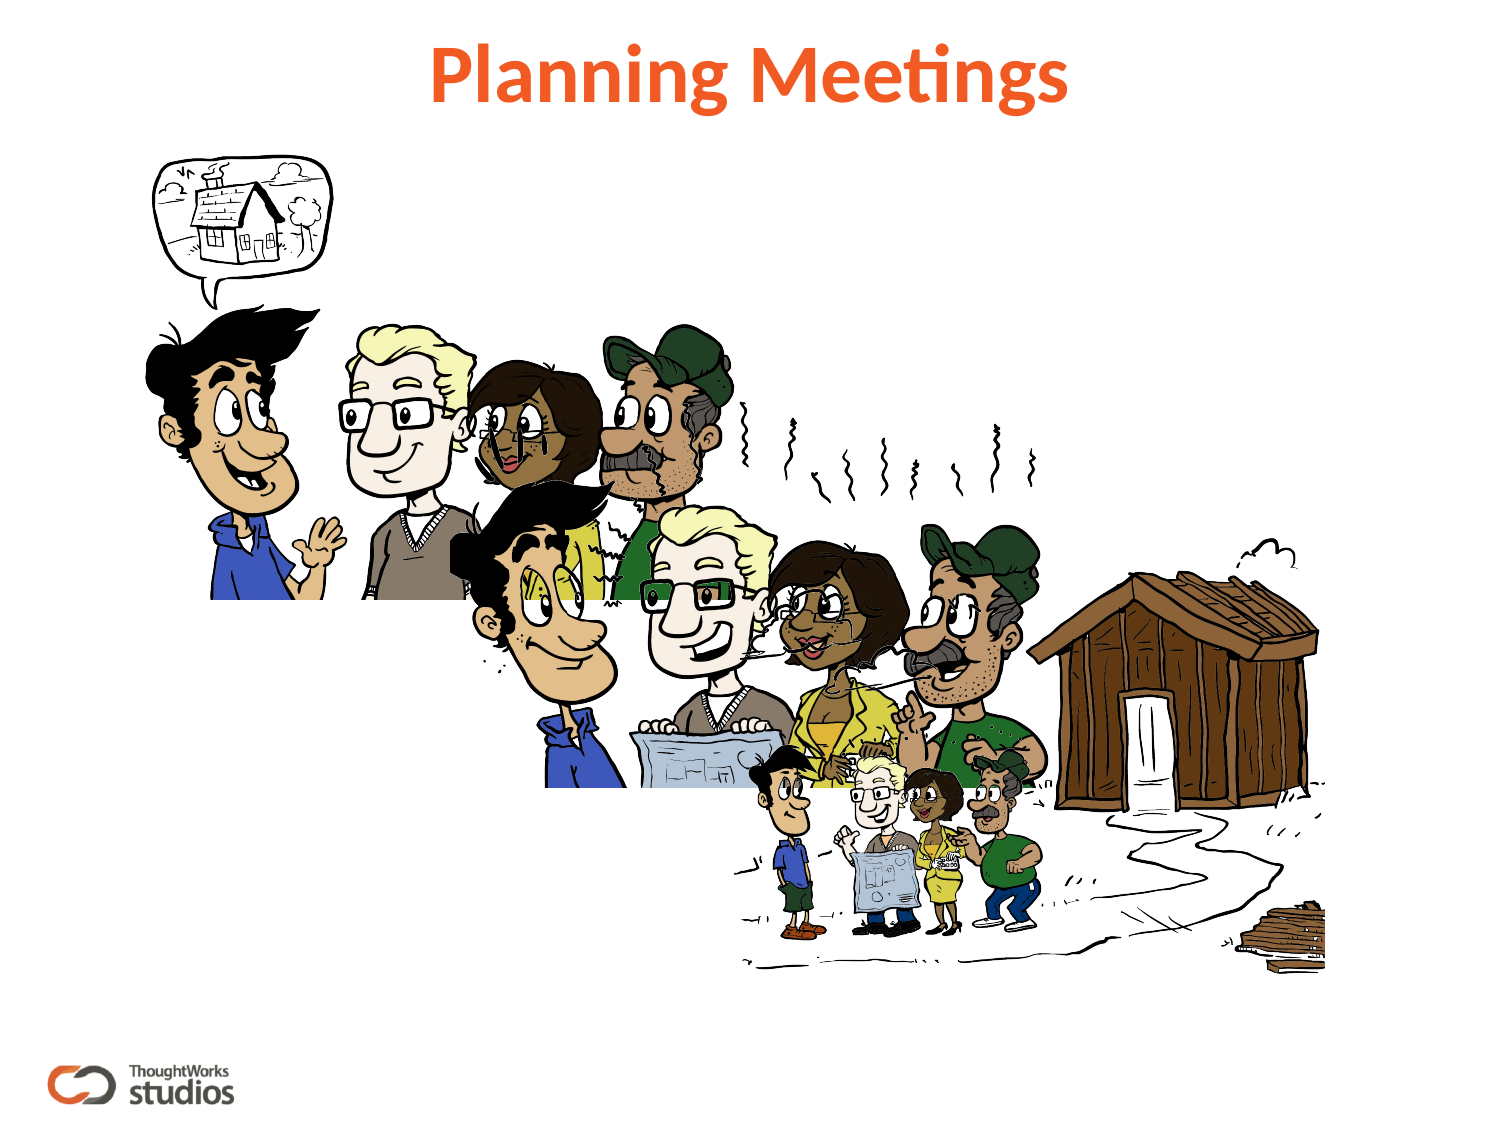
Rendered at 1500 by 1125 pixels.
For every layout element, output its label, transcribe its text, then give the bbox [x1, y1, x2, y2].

title Planning Meetings [60, 0, 1440, 138]
picture [46, 1063, 235, 1105]
picture [137, 149, 1326, 976]
